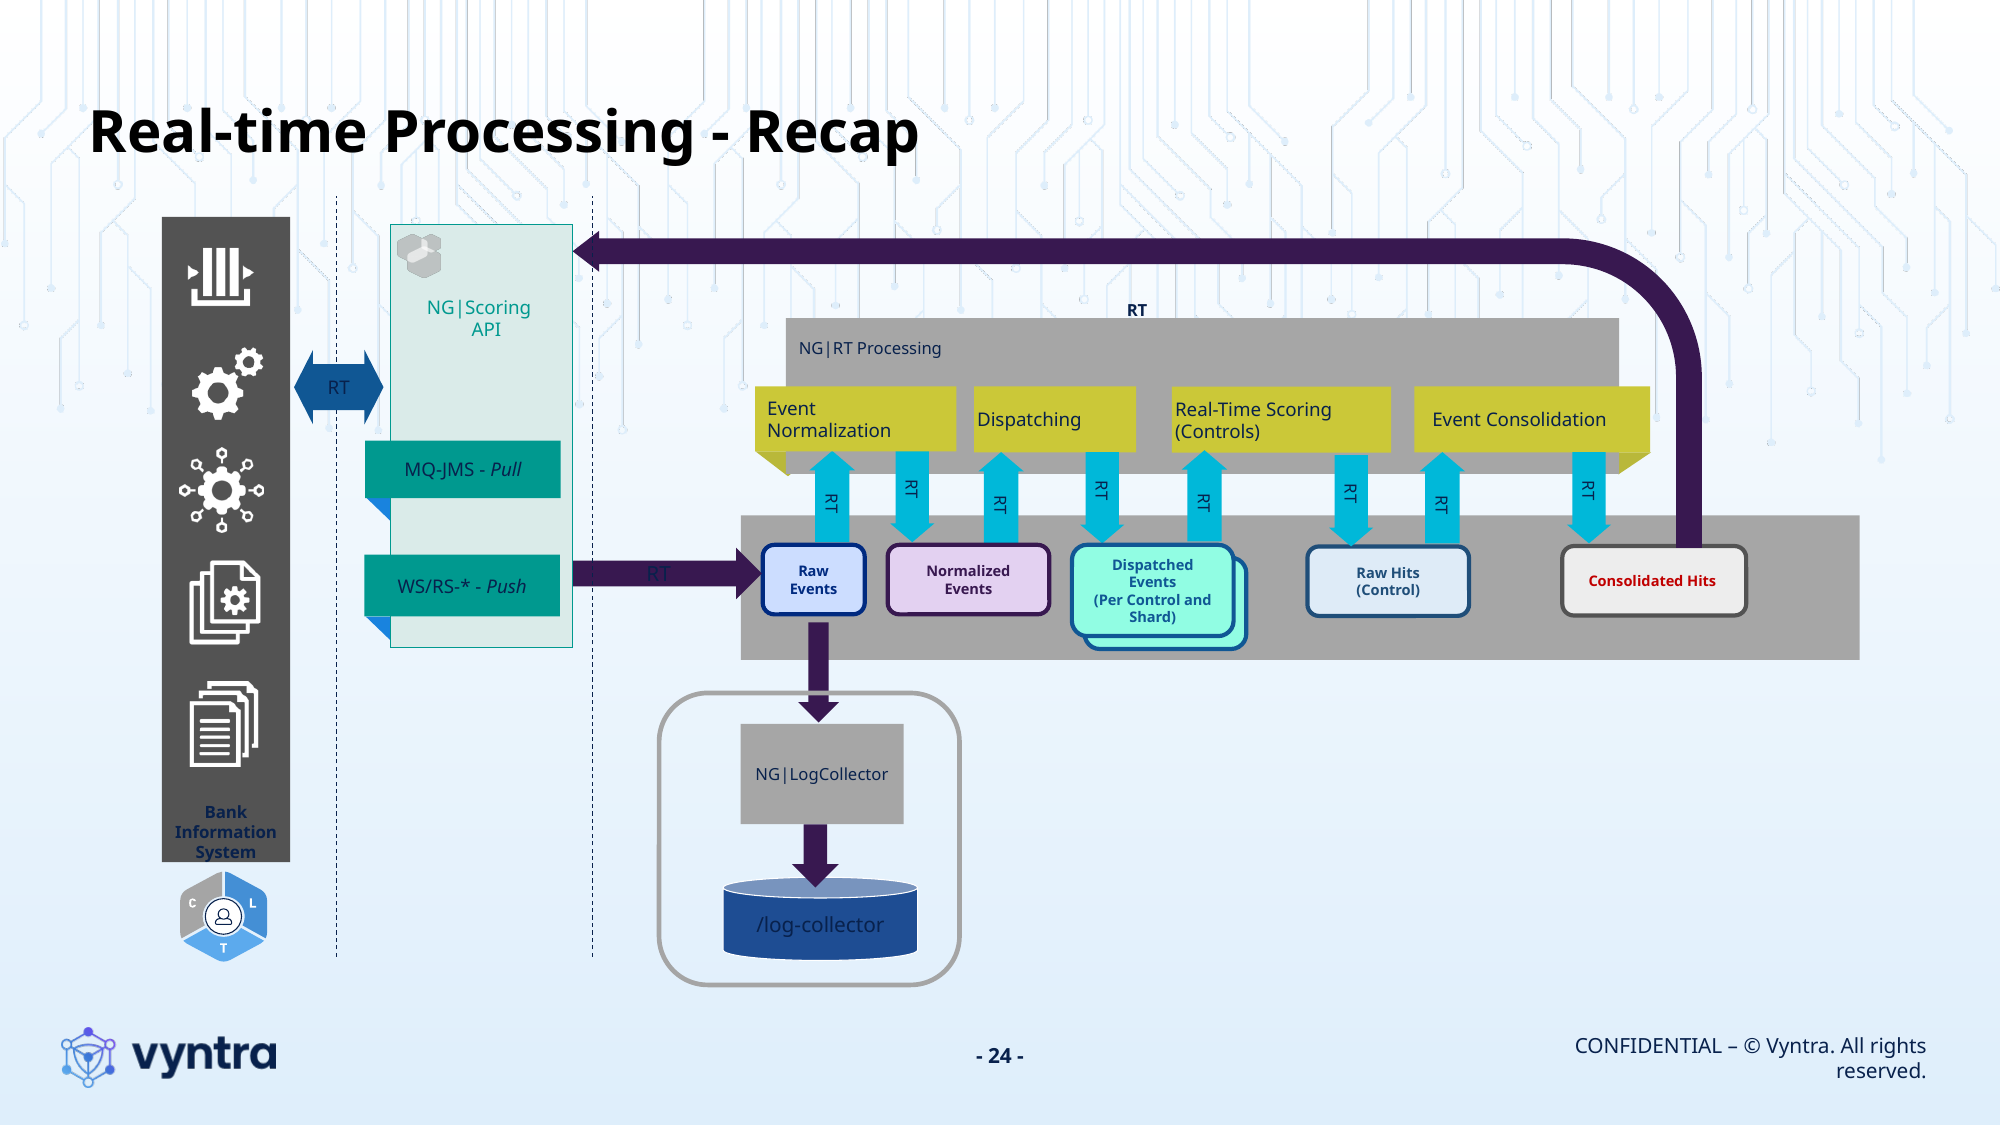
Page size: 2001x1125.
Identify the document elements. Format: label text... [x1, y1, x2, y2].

picture [0, 0, 2000, 474]
picture [58, 1027, 279, 1088]
title Real-time Processing - Recap [73, 87, 1925, 181]
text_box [161, 195, 1860, 985]
